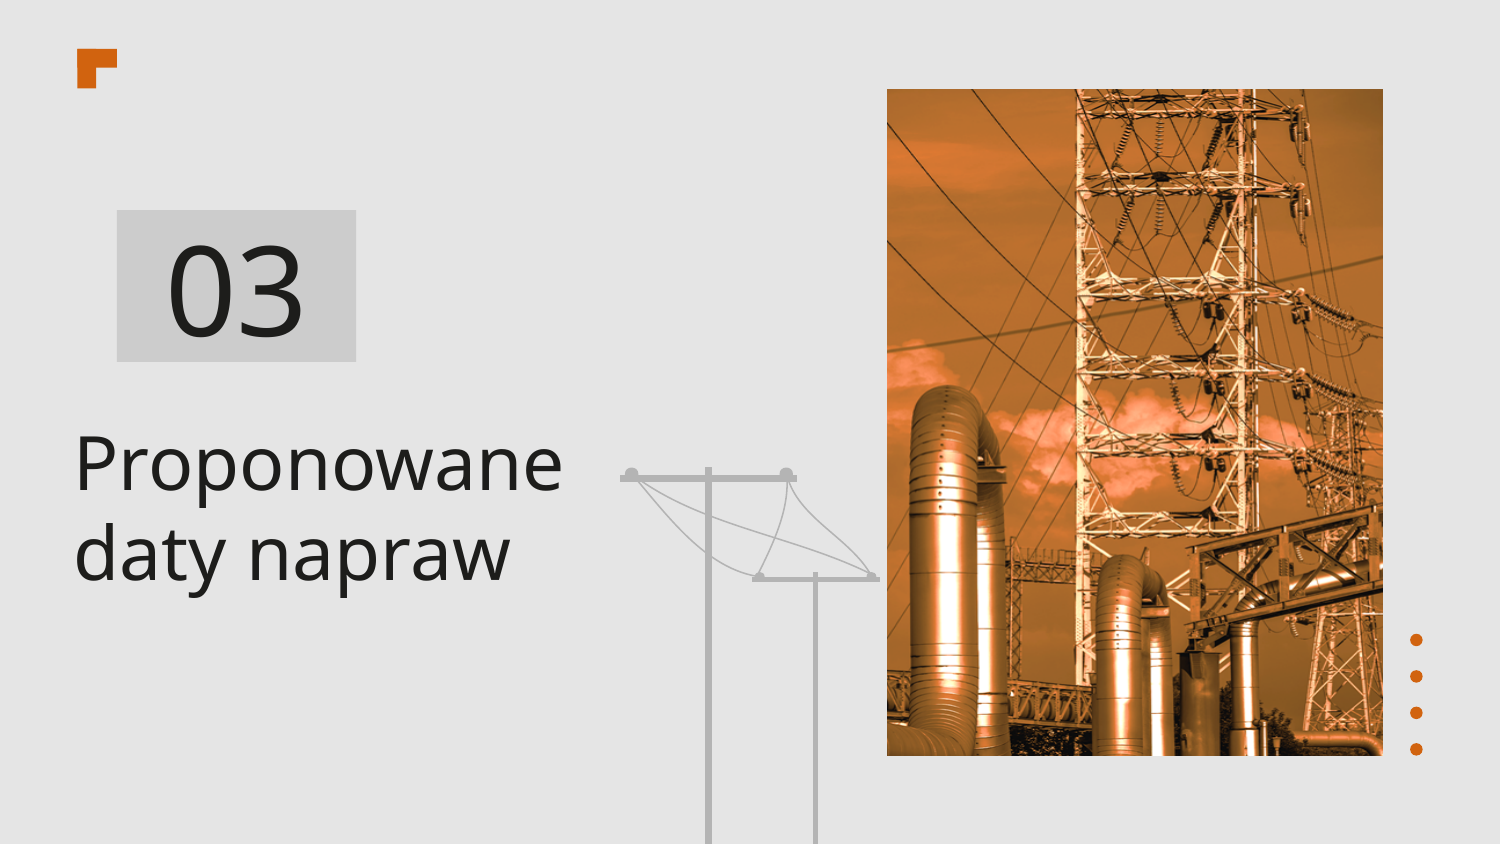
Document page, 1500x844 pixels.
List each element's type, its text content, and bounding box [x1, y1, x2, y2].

title 03 [116, 210, 357, 362]
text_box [620, 467, 880, 844]
picture [887, 88, 1384, 756]
title Proponowane daty napraw [58, 335, 653, 611]
